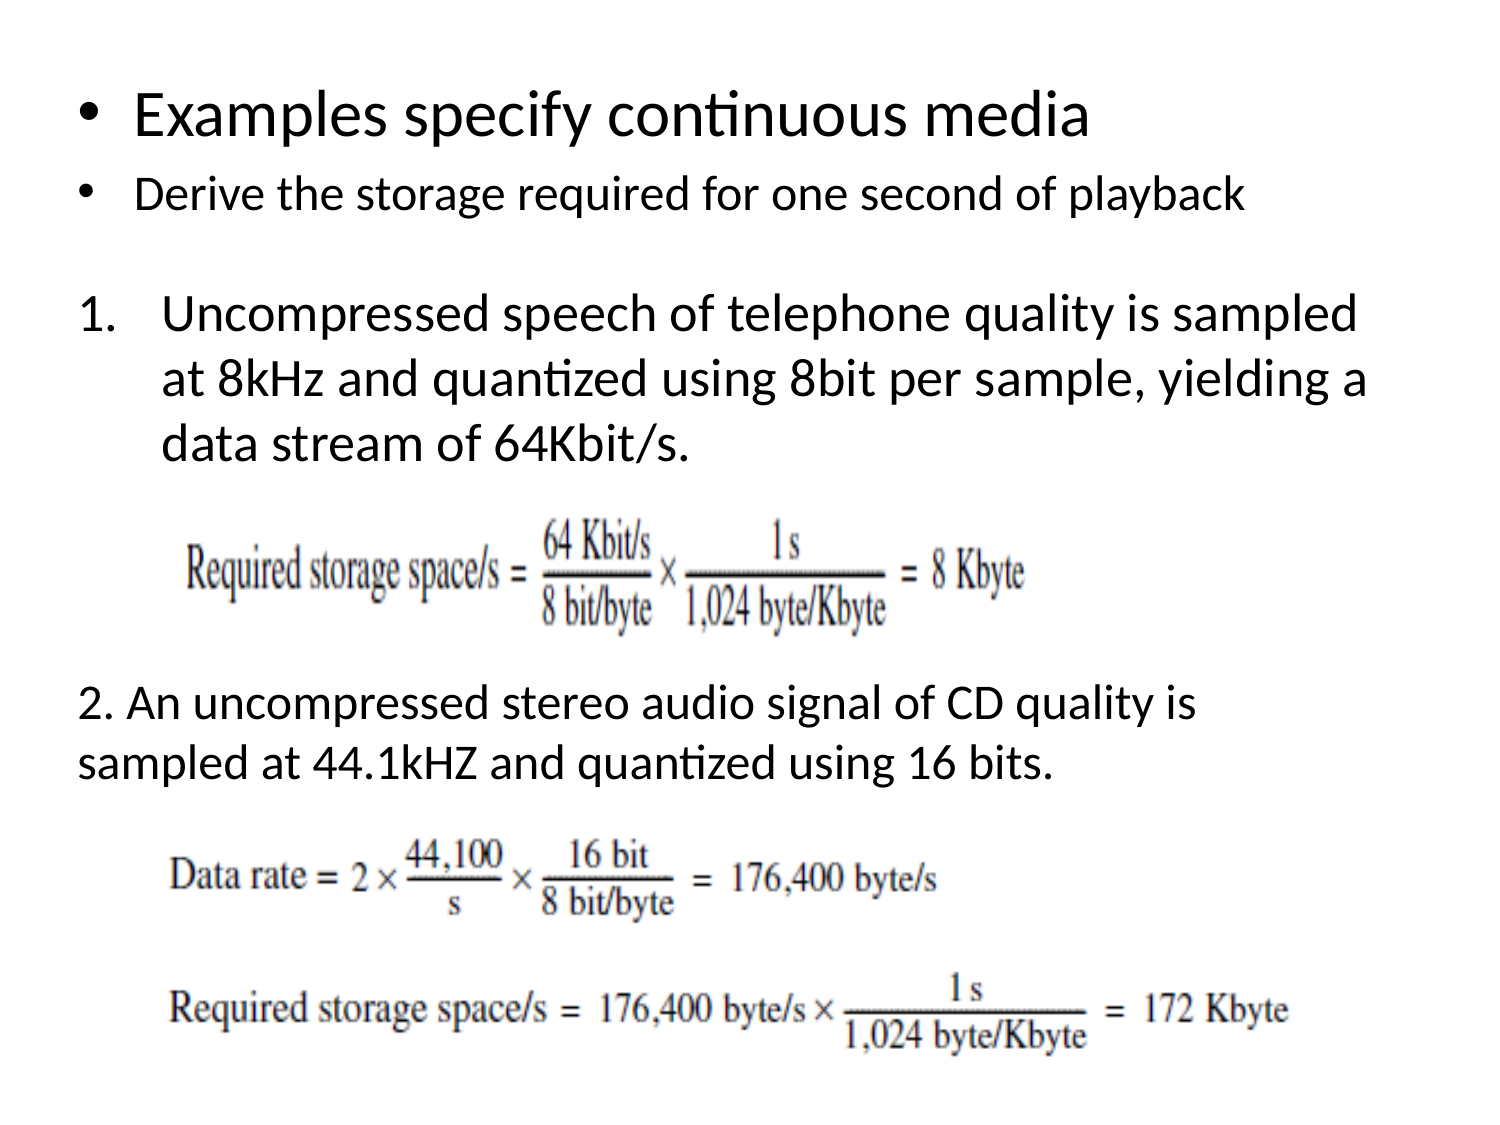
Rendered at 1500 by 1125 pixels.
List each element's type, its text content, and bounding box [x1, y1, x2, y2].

picture [149, 824, 1301, 1076]
text_box 2. An uncompressed stereo audio signal of CD quality is sampled at 44.1kHZ and quantized using 16 bits. [62, 662, 1288, 798]
list Examples specify continuous media Derive the storage required for one second of playback Uncompressed speech of telephone quality is sampled at 8kHz and quantized using 8bit per sample, yielding a data stream of 64Kbit/s. [62, 62, 1413, 638]
picture [187, 487, 1051, 663]
